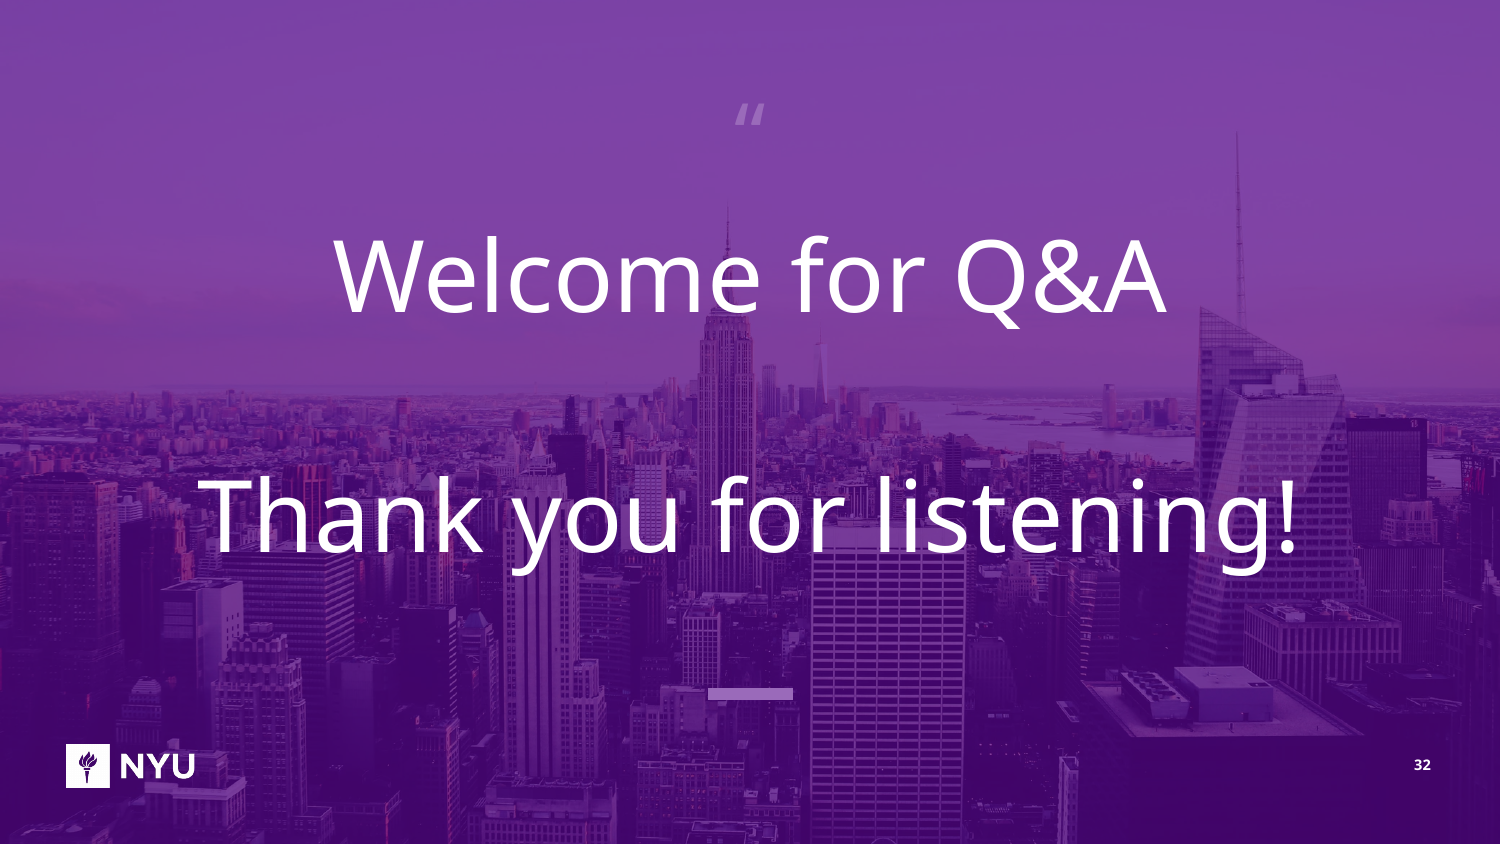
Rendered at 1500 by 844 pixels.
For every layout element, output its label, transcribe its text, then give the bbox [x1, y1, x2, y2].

title Welcome for Q&A Thank you for listening! [86, 197, 1414, 692]
picture [66, 744, 195, 788]
